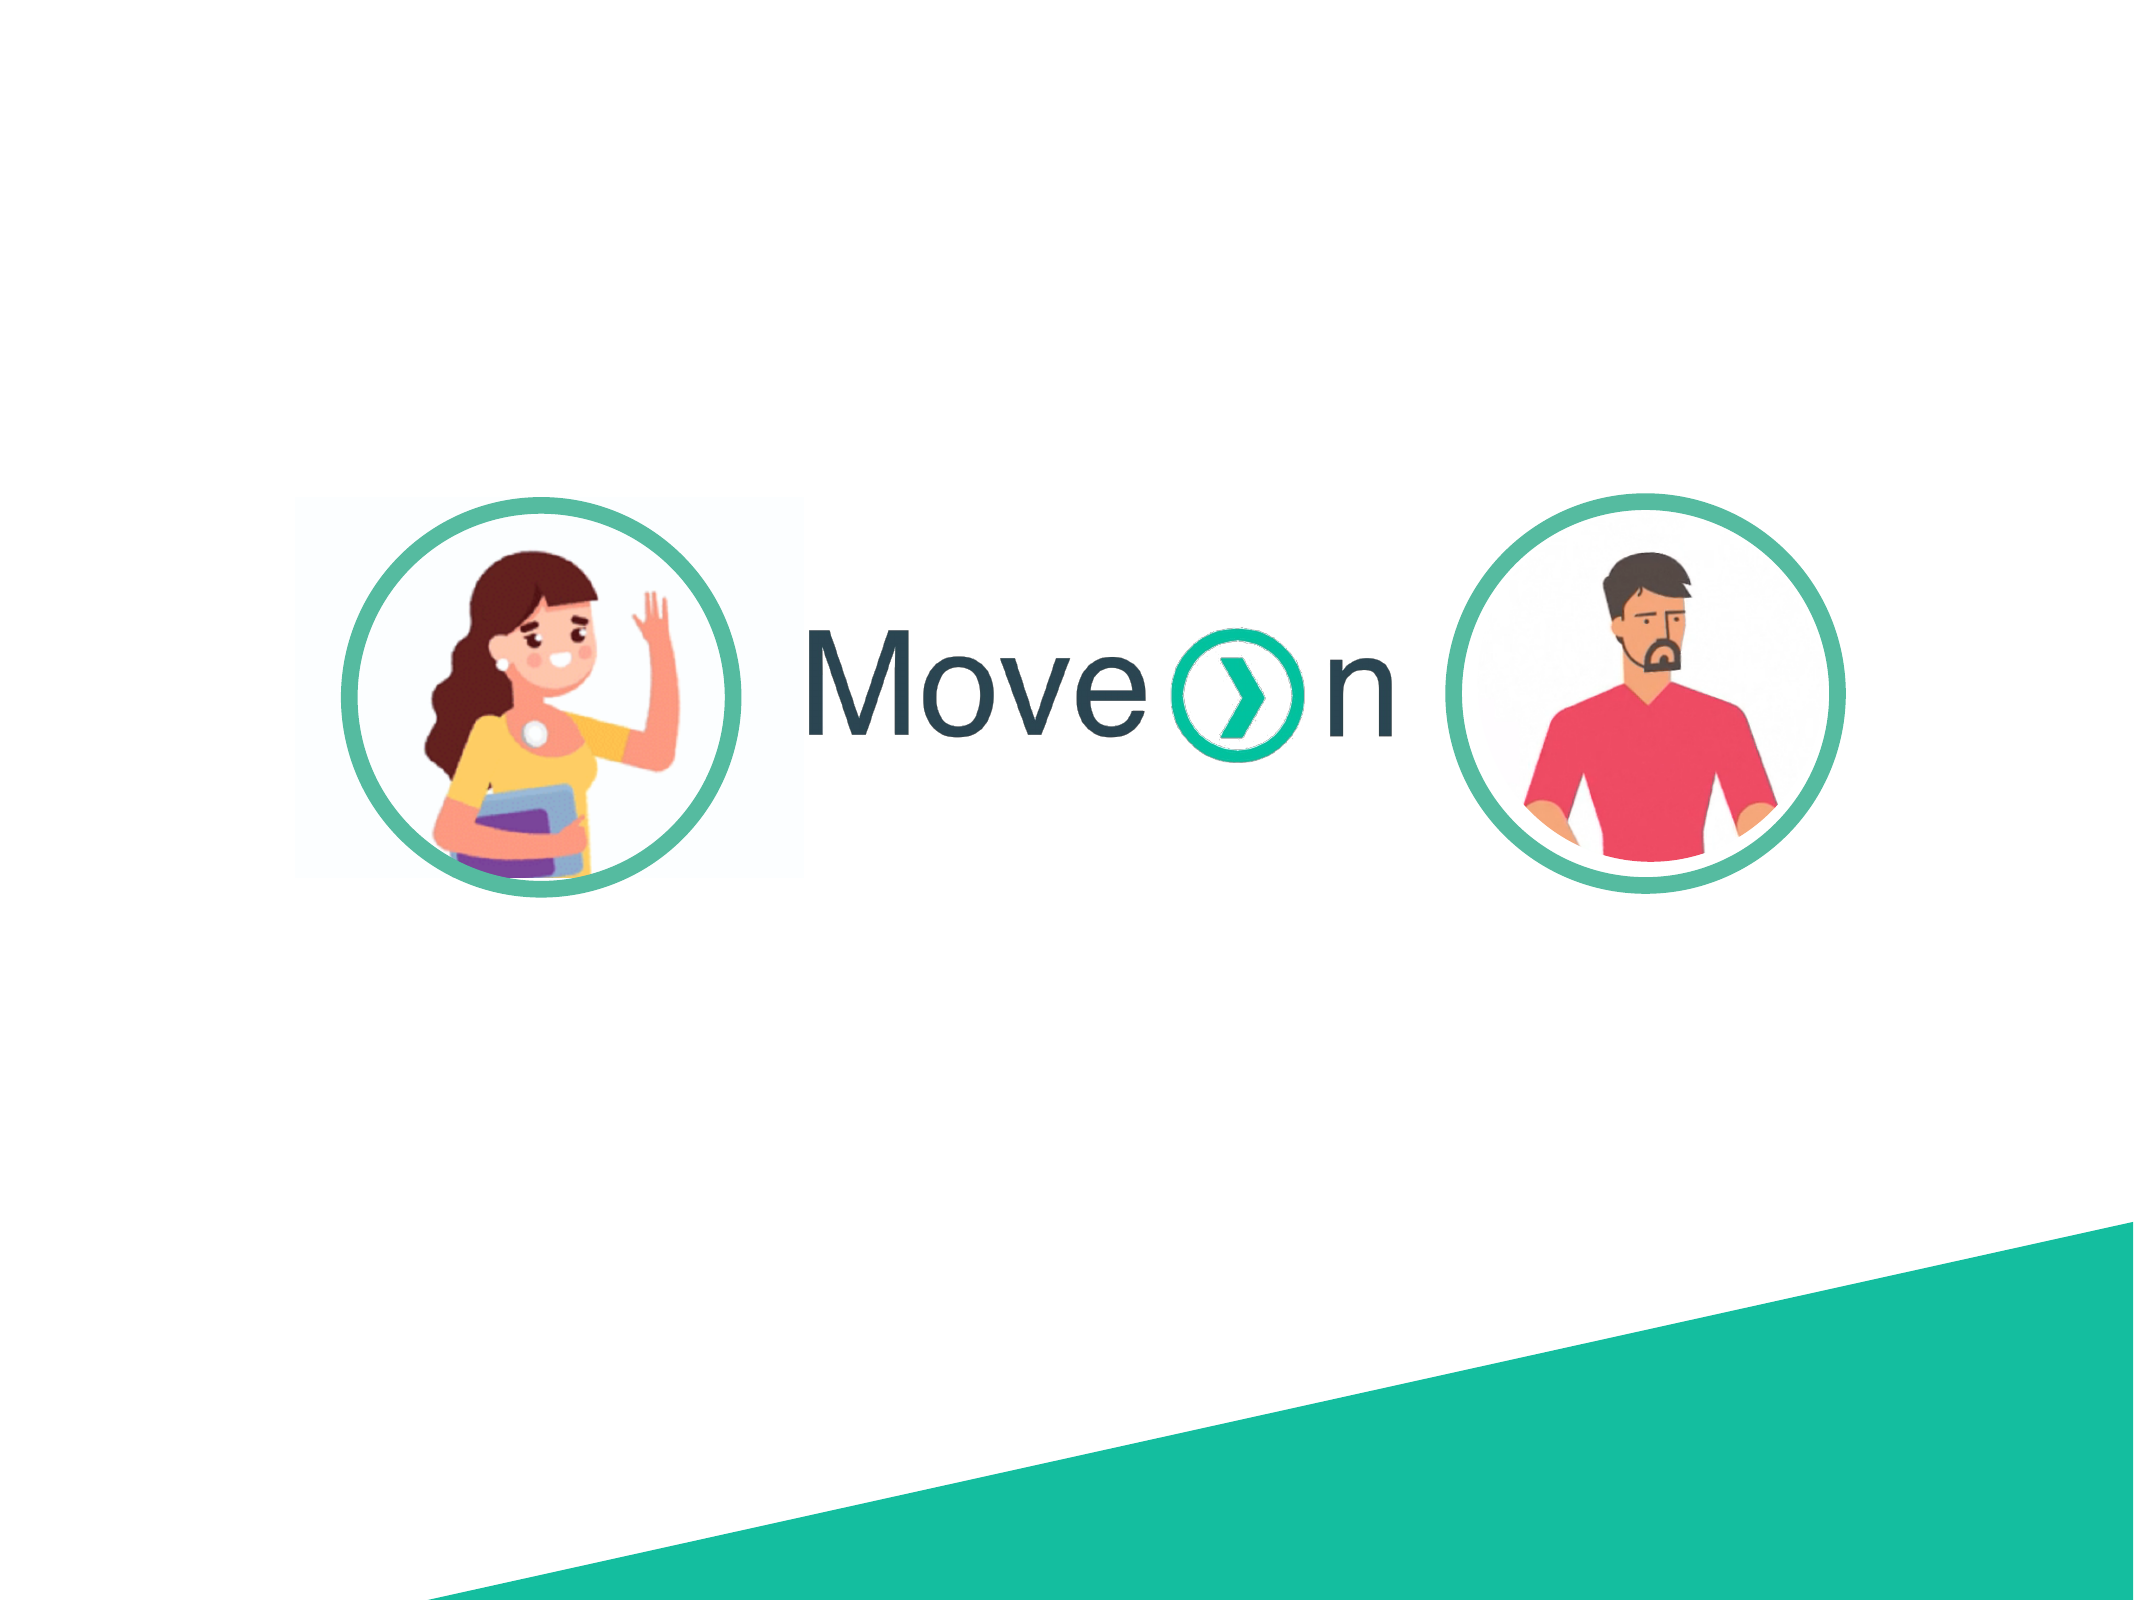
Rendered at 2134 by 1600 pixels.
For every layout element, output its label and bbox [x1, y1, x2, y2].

picture [807, 624, 1392, 763]
text_box [1453, 501, 1838, 886]
text_box [427, 1221, 2134, 1600]
text_box [295, 497, 804, 890]
